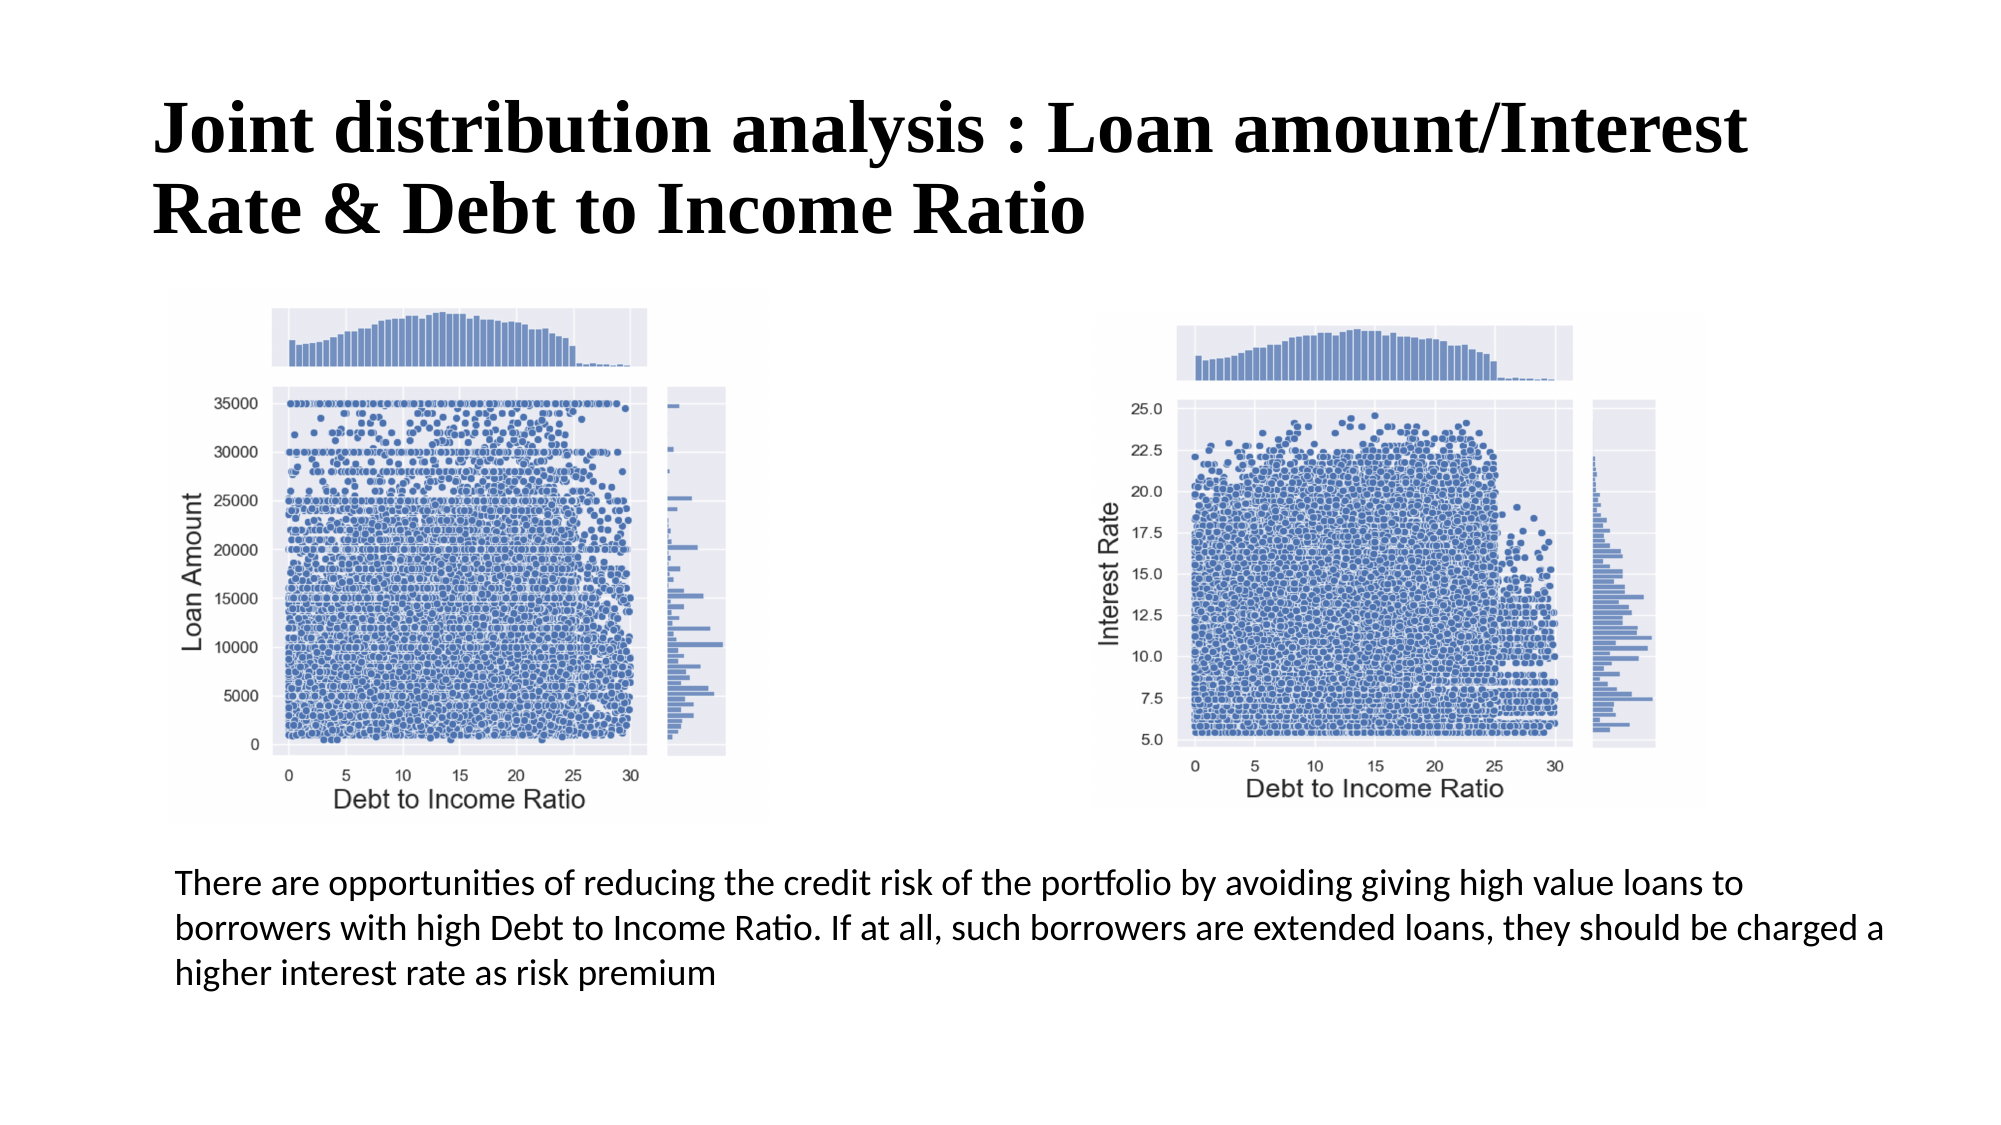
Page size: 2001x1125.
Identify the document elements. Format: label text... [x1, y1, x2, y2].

text_box There are opportunities of reducing the credit risk of the portfolio by avoiding giving high value loans to borrowers with high Debt to Income Ratio. If at all, such borrowers are extended loans, they should be charged a higher interest rate as risk premium [159, 850, 1923, 1001]
title Joint distribution analysis : Loan amount/Interest Rate & Debt to Income Ratio [137, 59, 1863, 278]
picture [1090, 313, 1705, 808]
picture [168, 287, 771, 825]
